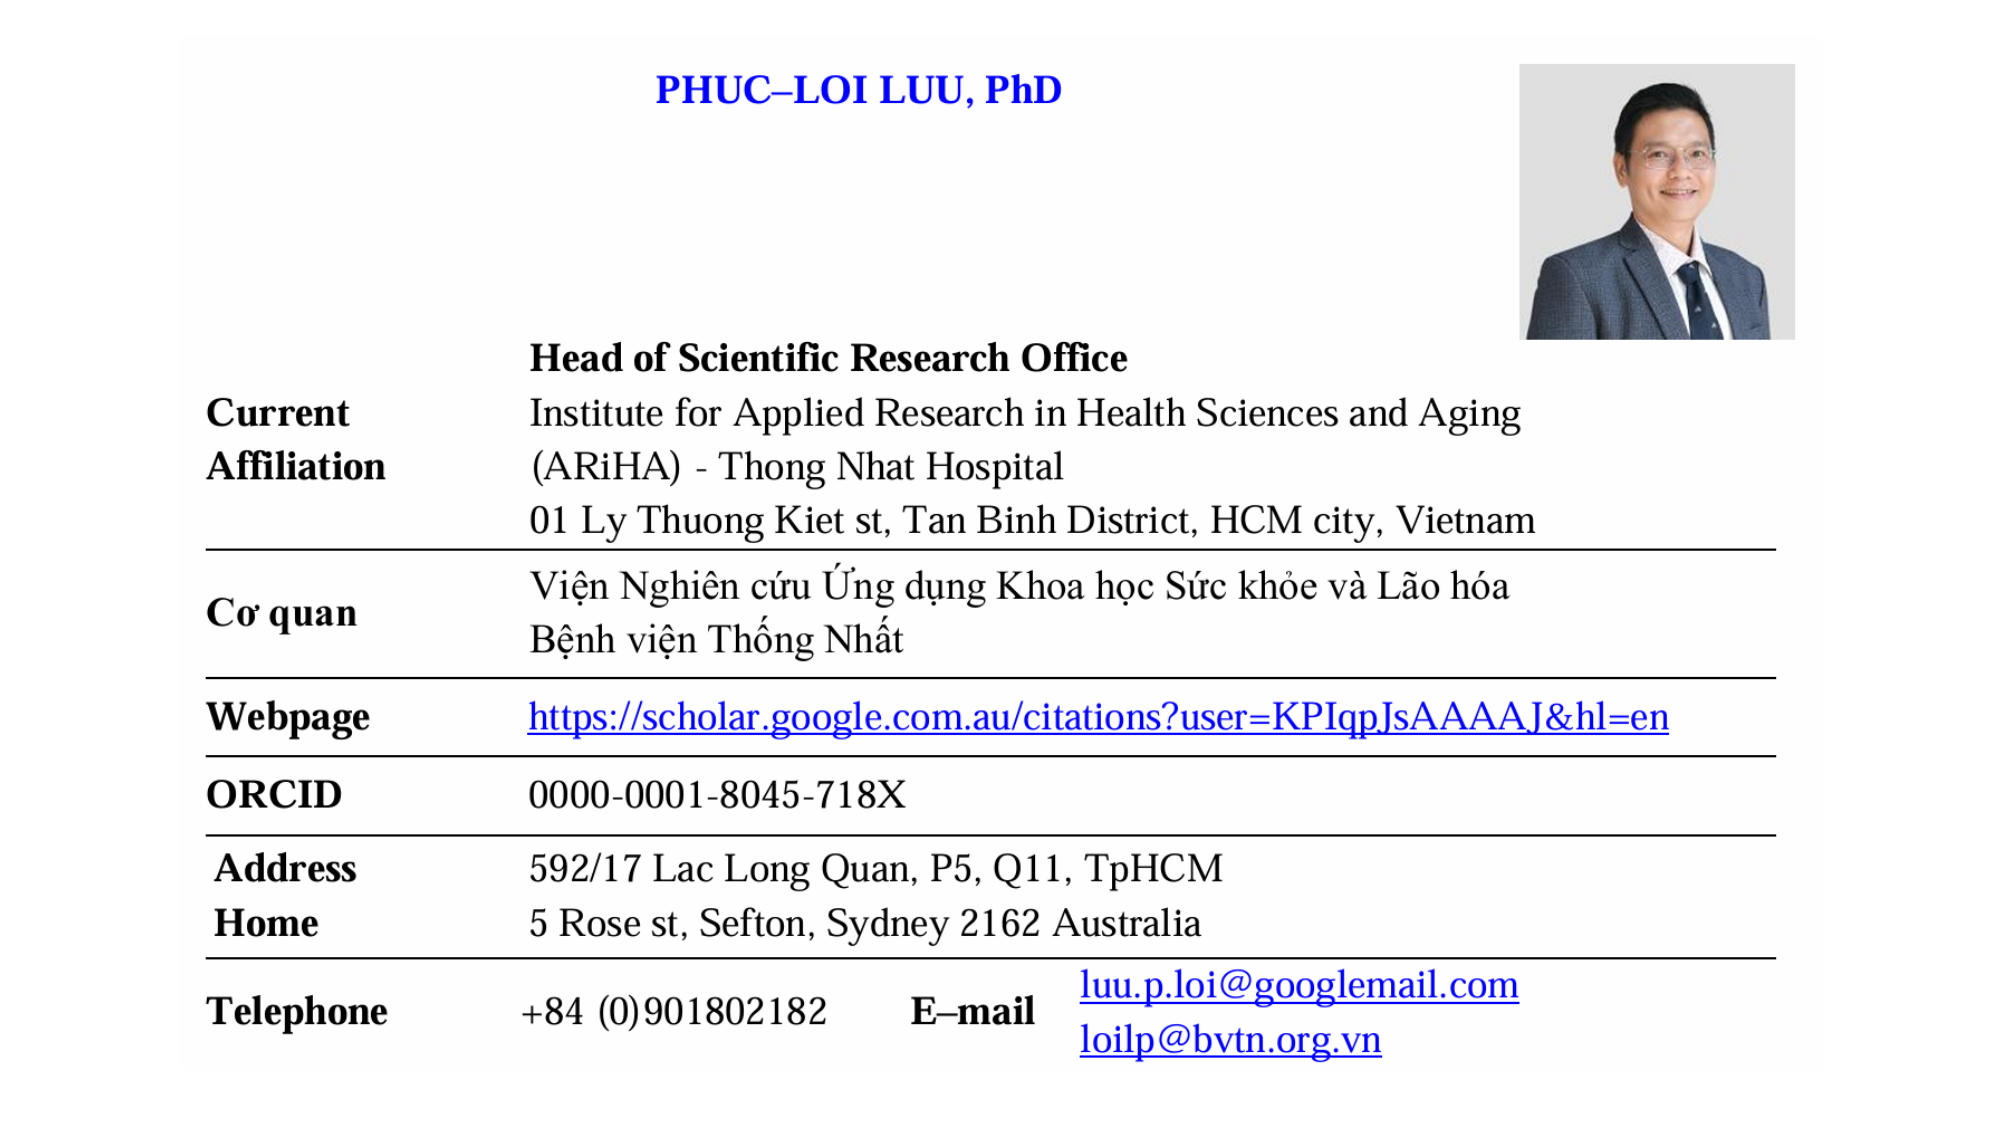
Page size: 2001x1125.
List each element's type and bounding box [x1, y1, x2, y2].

picture [179, 35, 1822, 1070]
